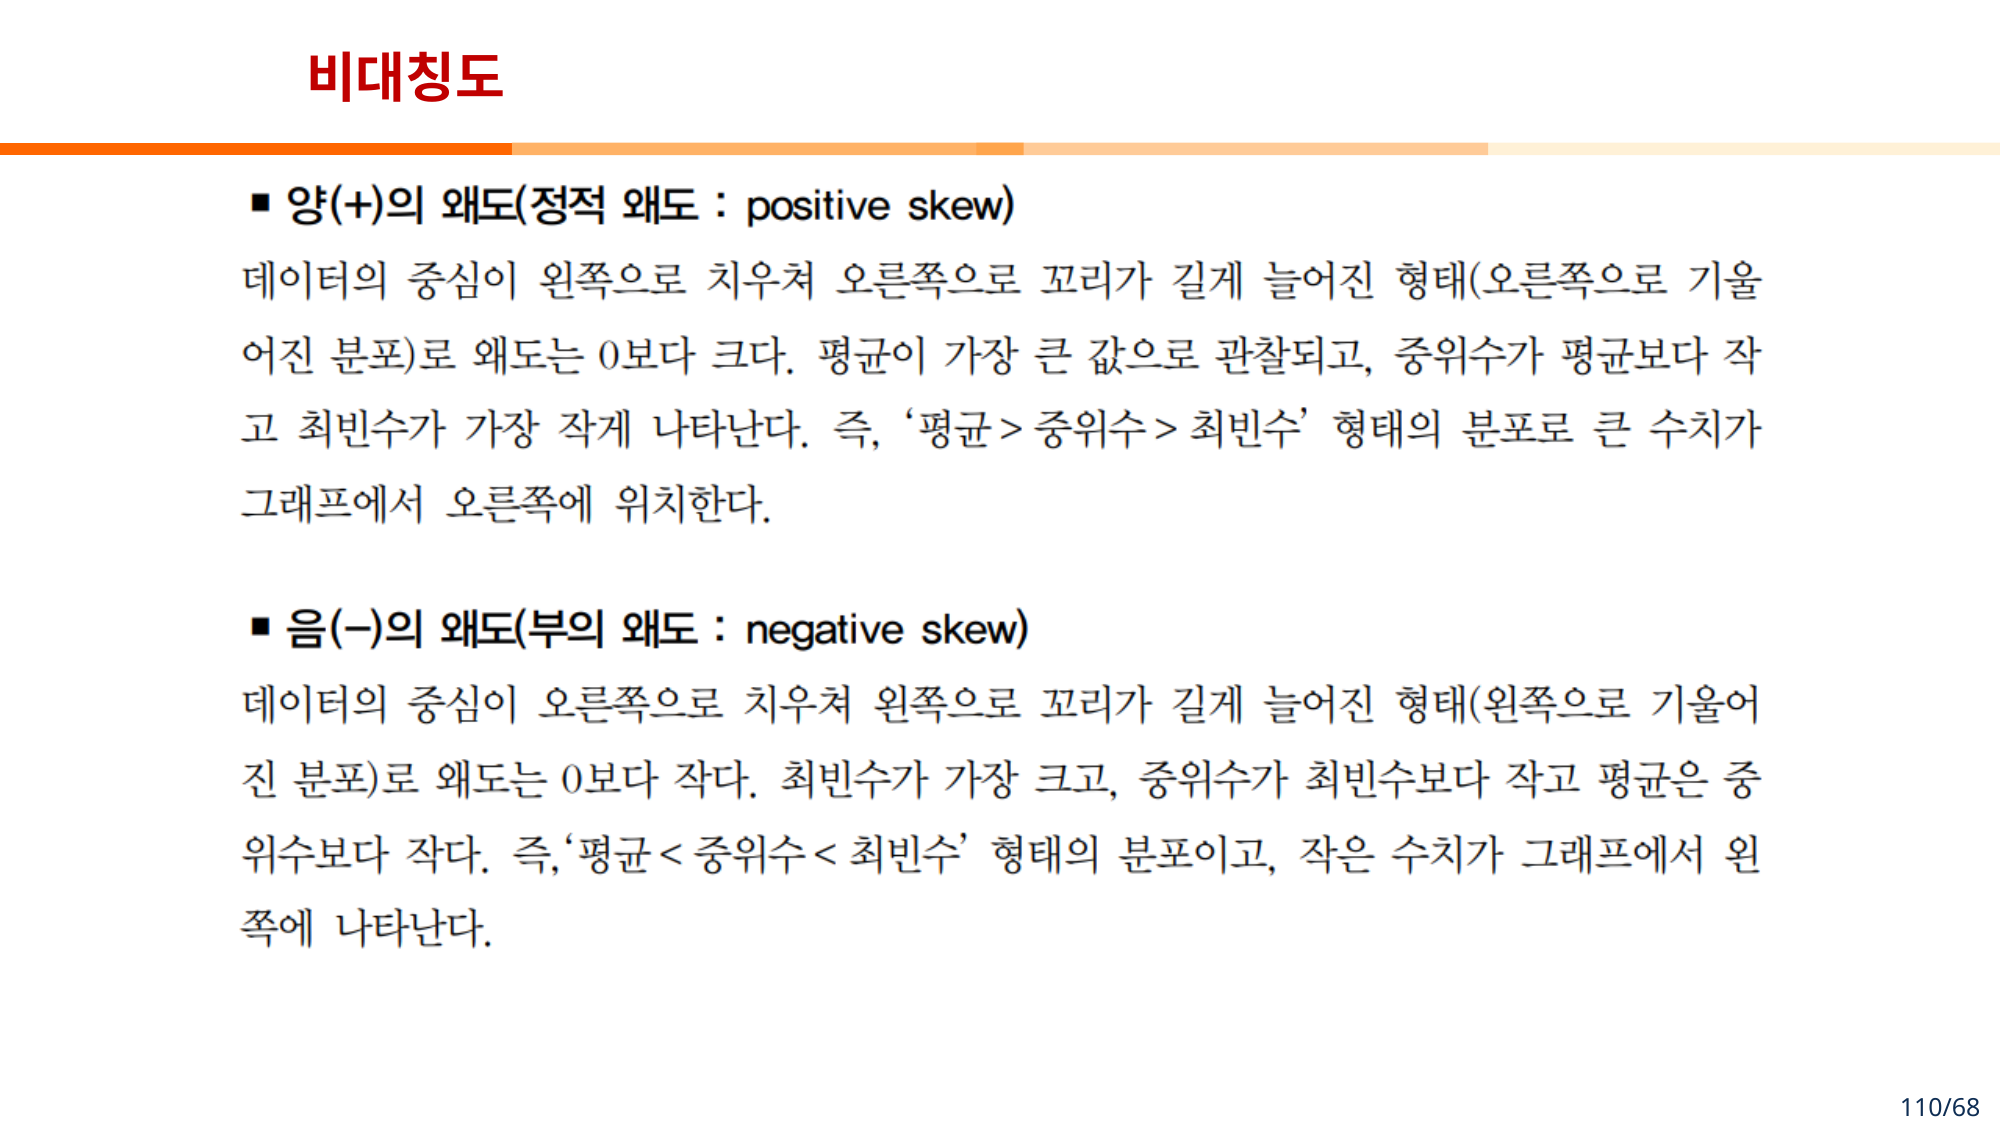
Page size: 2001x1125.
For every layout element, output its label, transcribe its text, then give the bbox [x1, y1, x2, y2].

title 비대칭도 [291, 31, 1532, 122]
picture [229, 173, 1771, 952]
